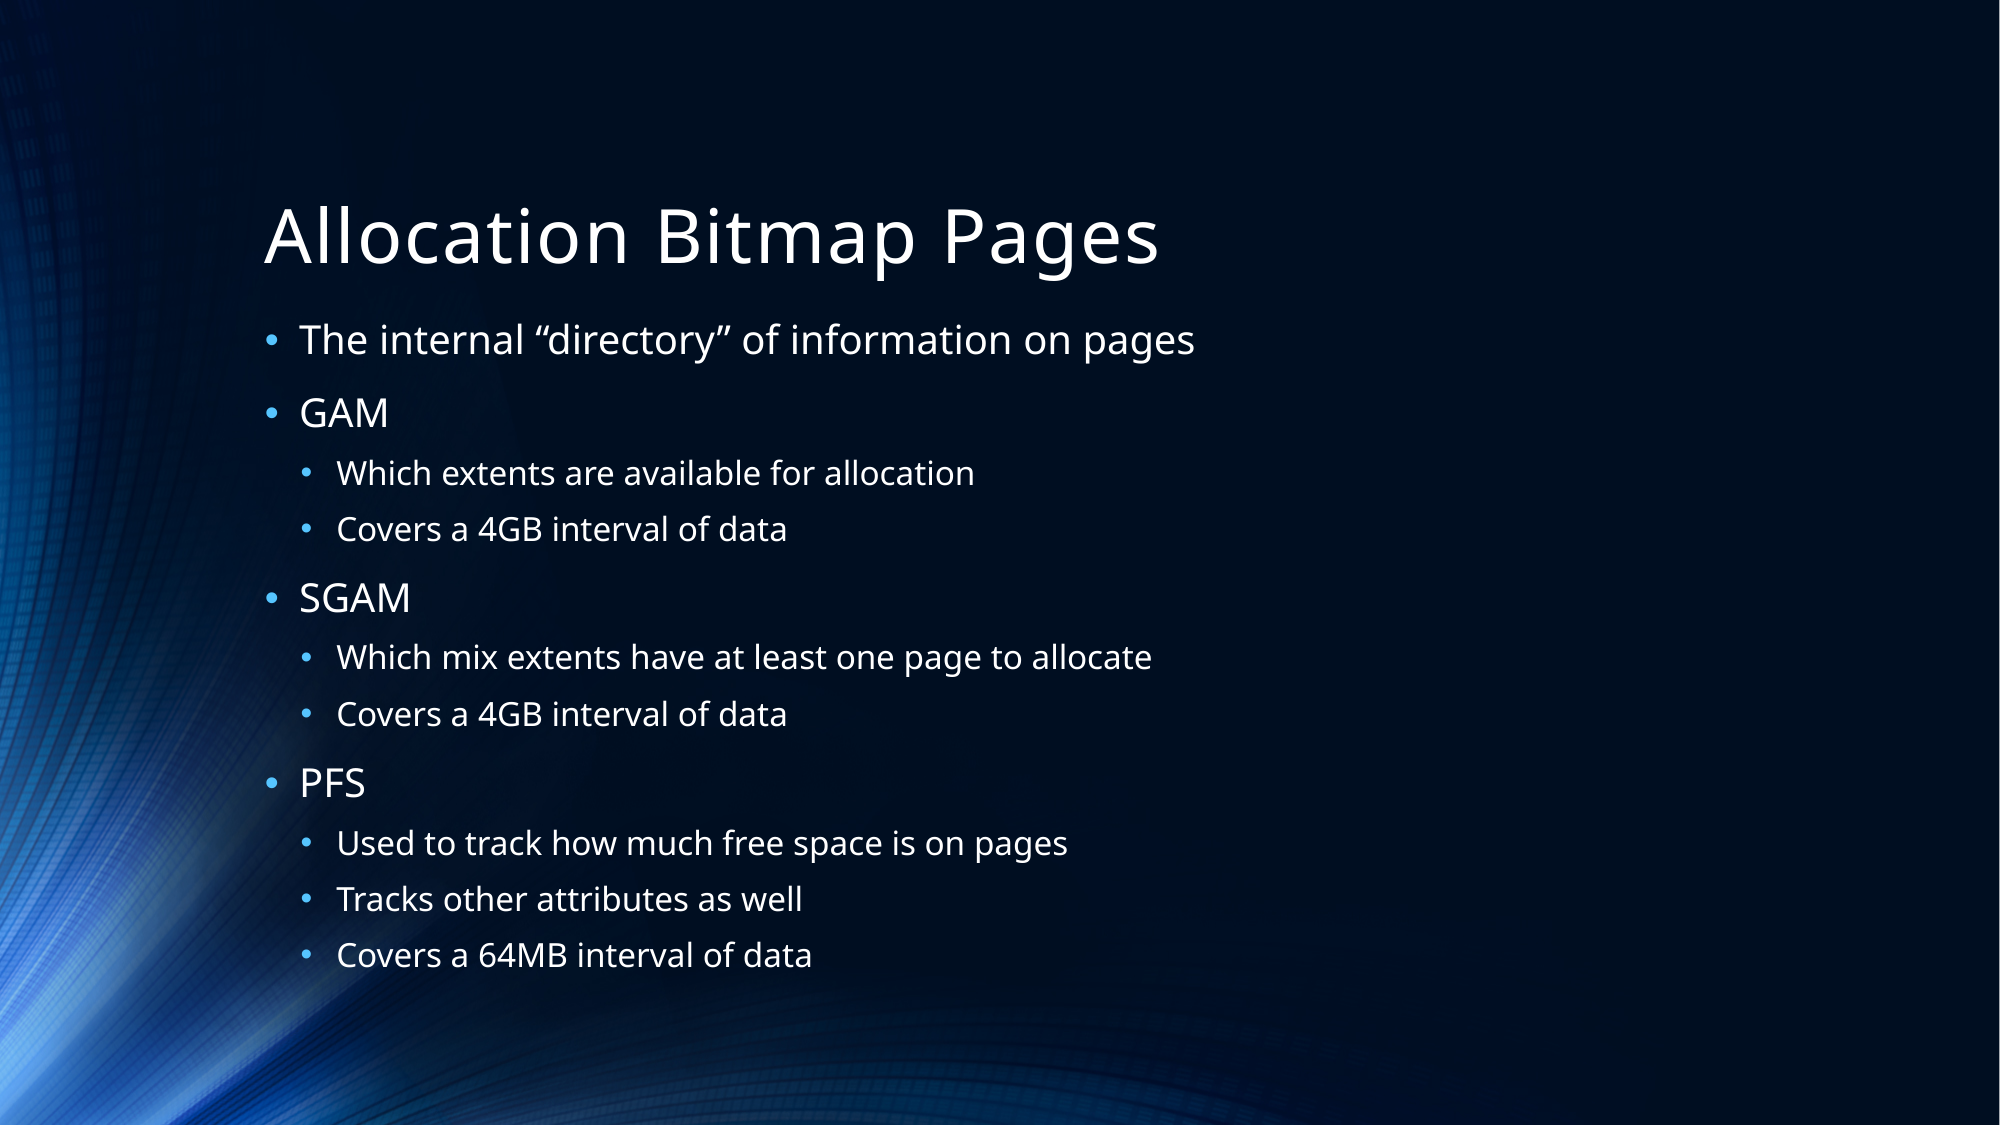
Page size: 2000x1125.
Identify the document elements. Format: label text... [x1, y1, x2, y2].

picture [0, 0, 2000, 1125]
title Allocation Bitmap Pages [249, 62, 1750, 288]
list The internal “directory” of information on pages GAM Which extents are available for allocation Covers a 4GB interval of data SGAM Which mix extents have at least one page to allocate Covers a 4GB interval of data PFS Used to track how much free space is on pages Tracks other attributes as well Covers a 64MB interval of data [249, 312, 1749, 988]
